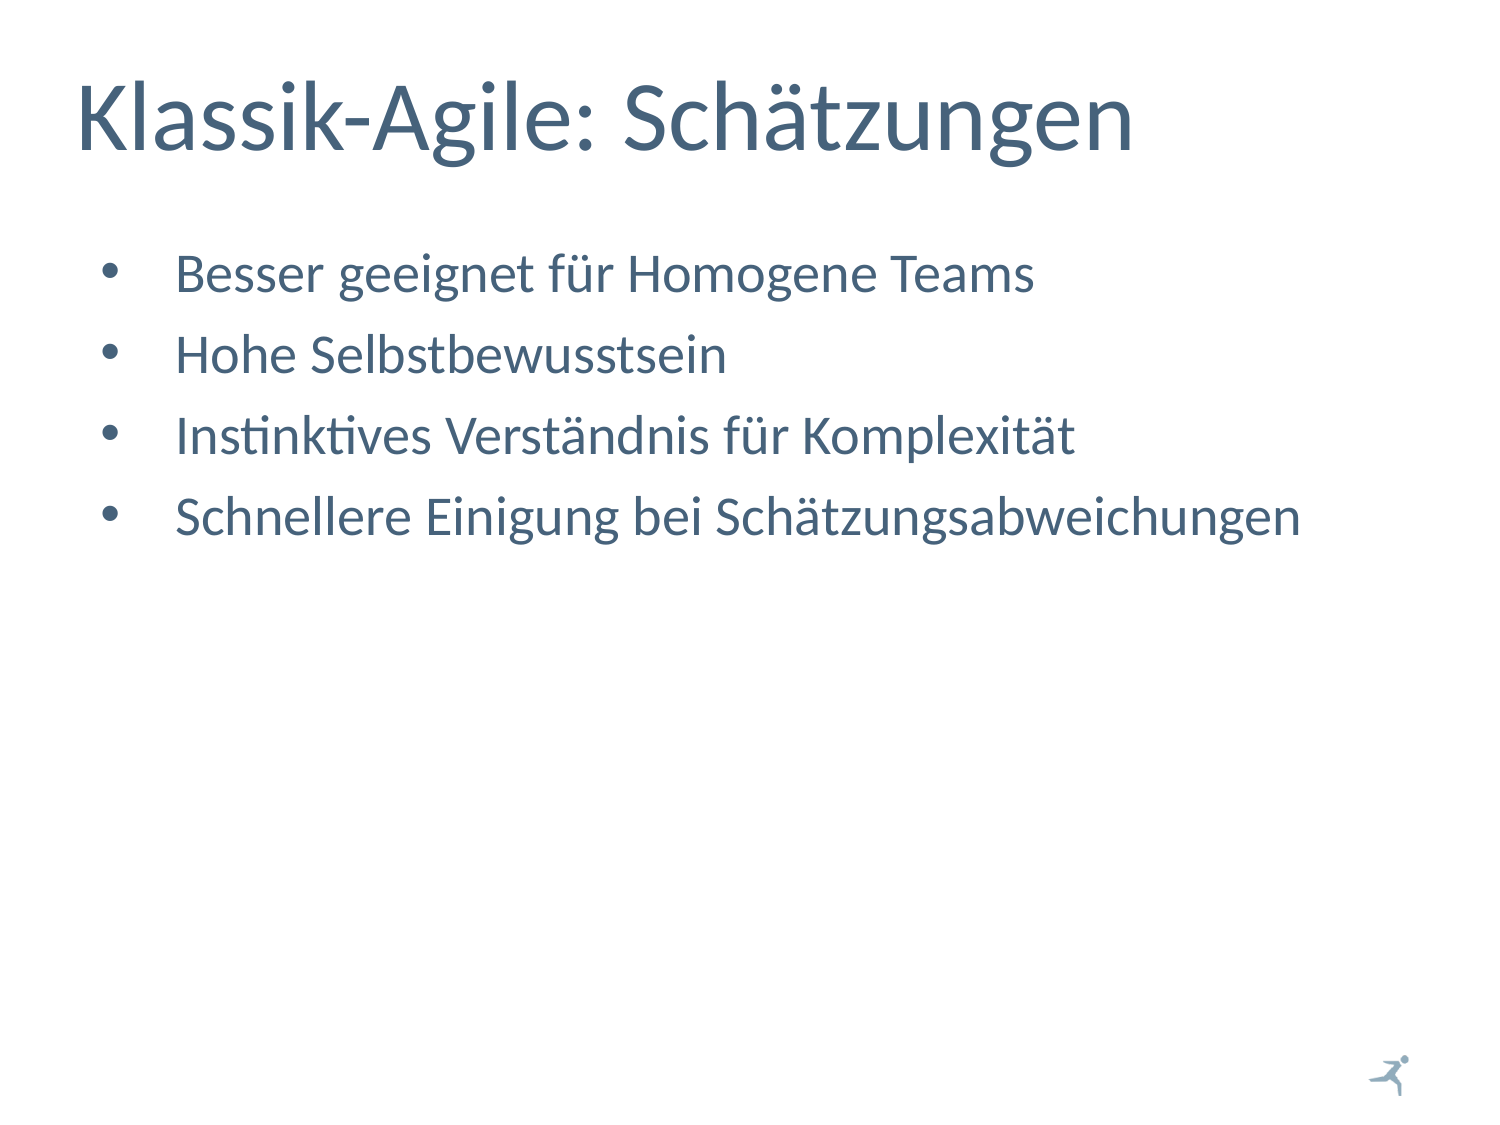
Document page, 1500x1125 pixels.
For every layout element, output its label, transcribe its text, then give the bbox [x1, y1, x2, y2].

title Klassik-Agile: Schätzungen [76, 76, 100, 266]
picture [1359, 1046, 1418, 1105]
text_box Besser geeignet für Homogene Teams Hohe Selbstbewusstsein Instinktives Verständnis für Komplexität Schnellere Einigung bei Schätzungsabweichungen [100, 7, 1441, 709]
